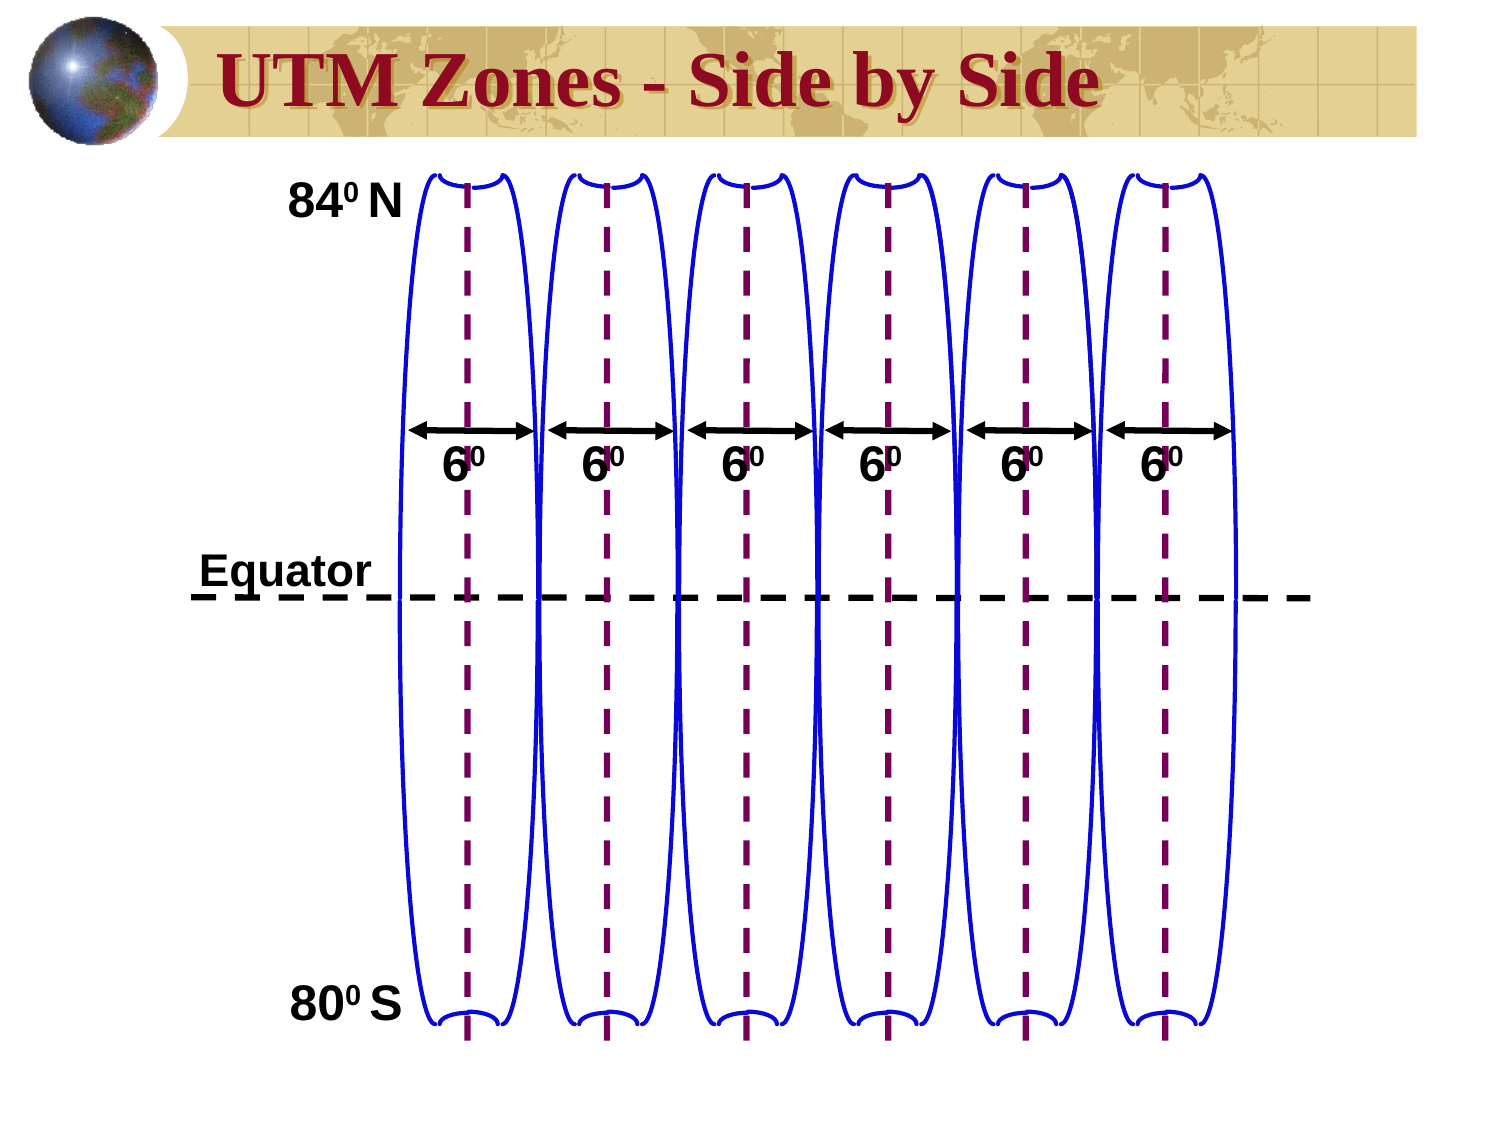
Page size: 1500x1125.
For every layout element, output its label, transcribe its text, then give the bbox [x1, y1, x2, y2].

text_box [183, 160, 1311, 1041]
picture [24, 12, 172, 149]
title UTM Zones - Side by Side [199, 24, 1438, 126]
